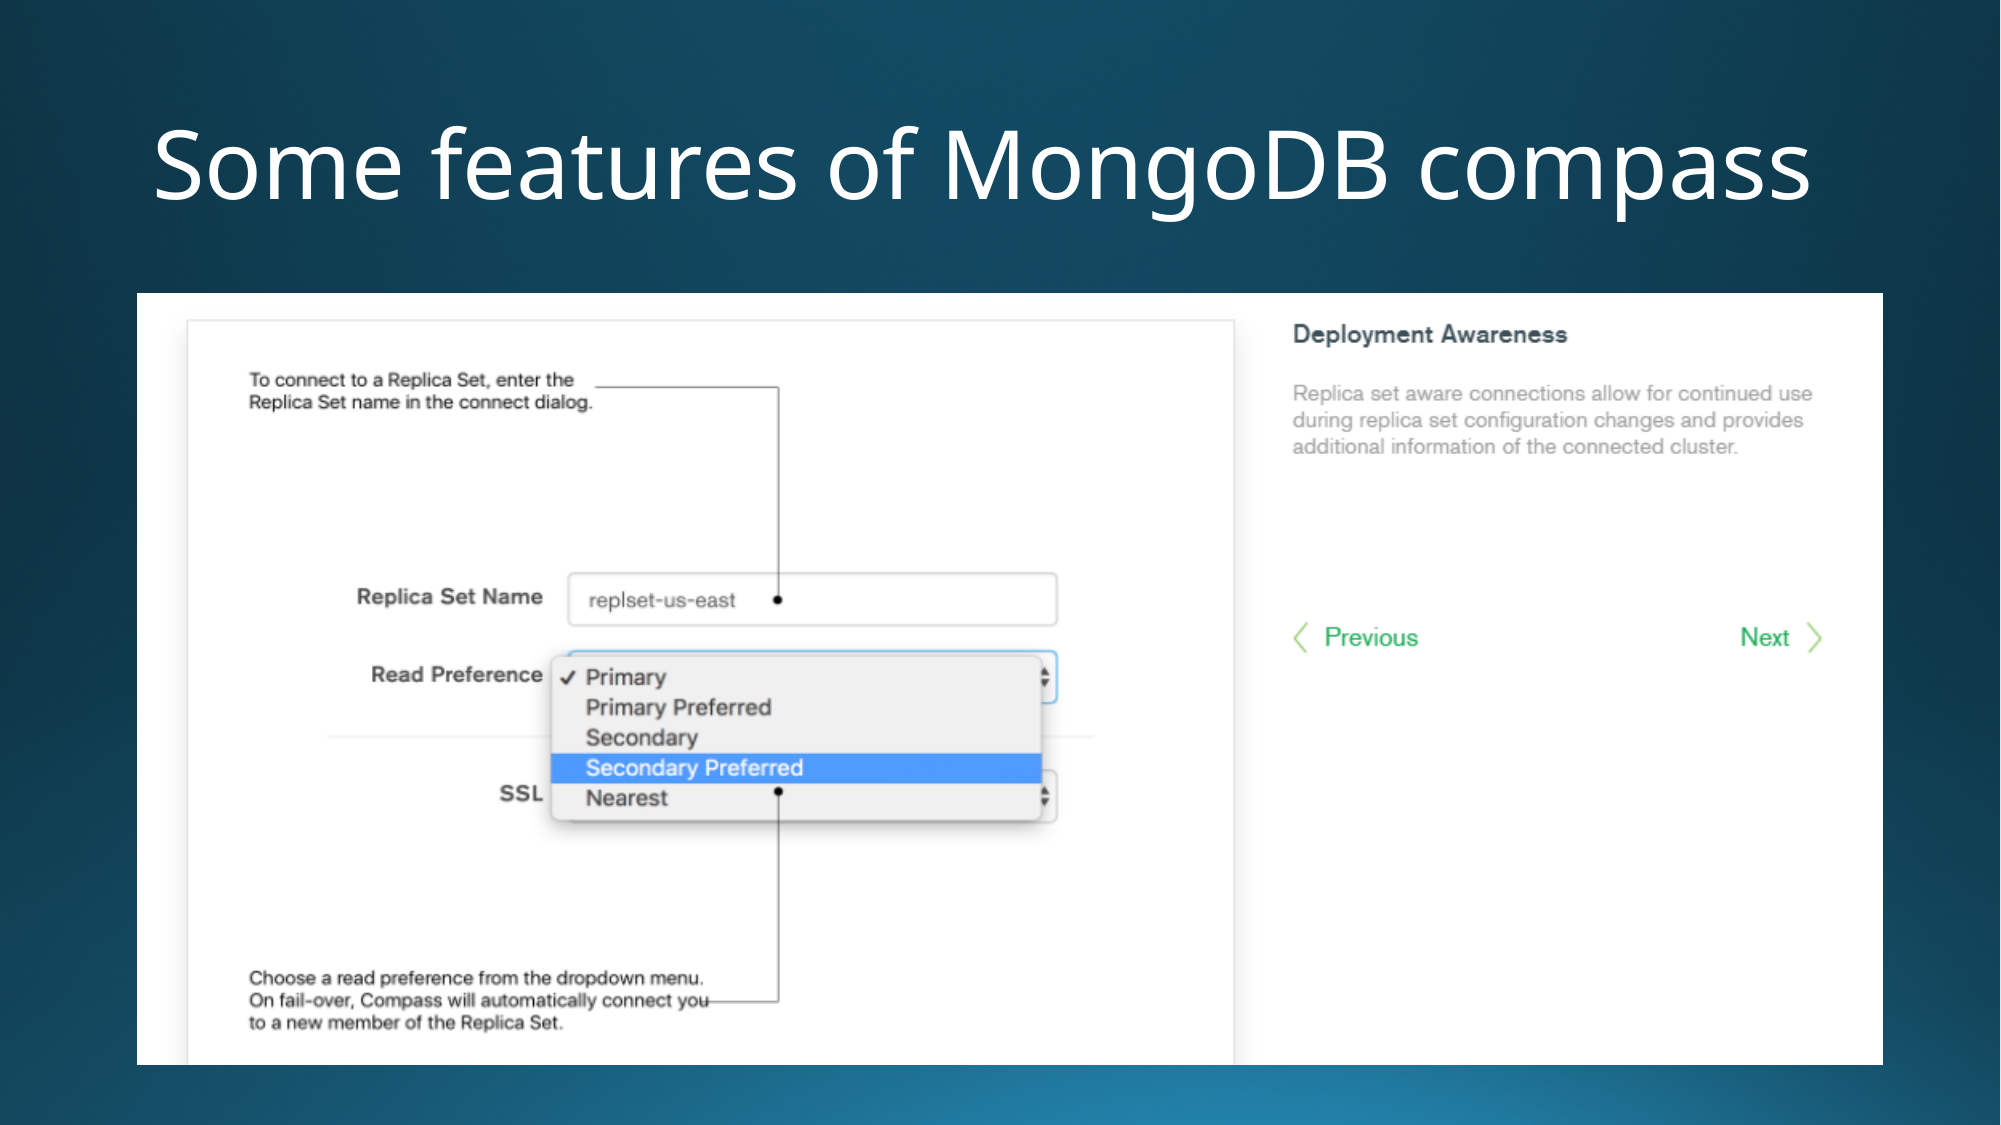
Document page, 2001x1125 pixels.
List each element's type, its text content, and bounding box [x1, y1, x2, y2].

title Some features of MongoDB compass [137, 59, 1863, 278]
picture [0, 0, 2001, 1125]
